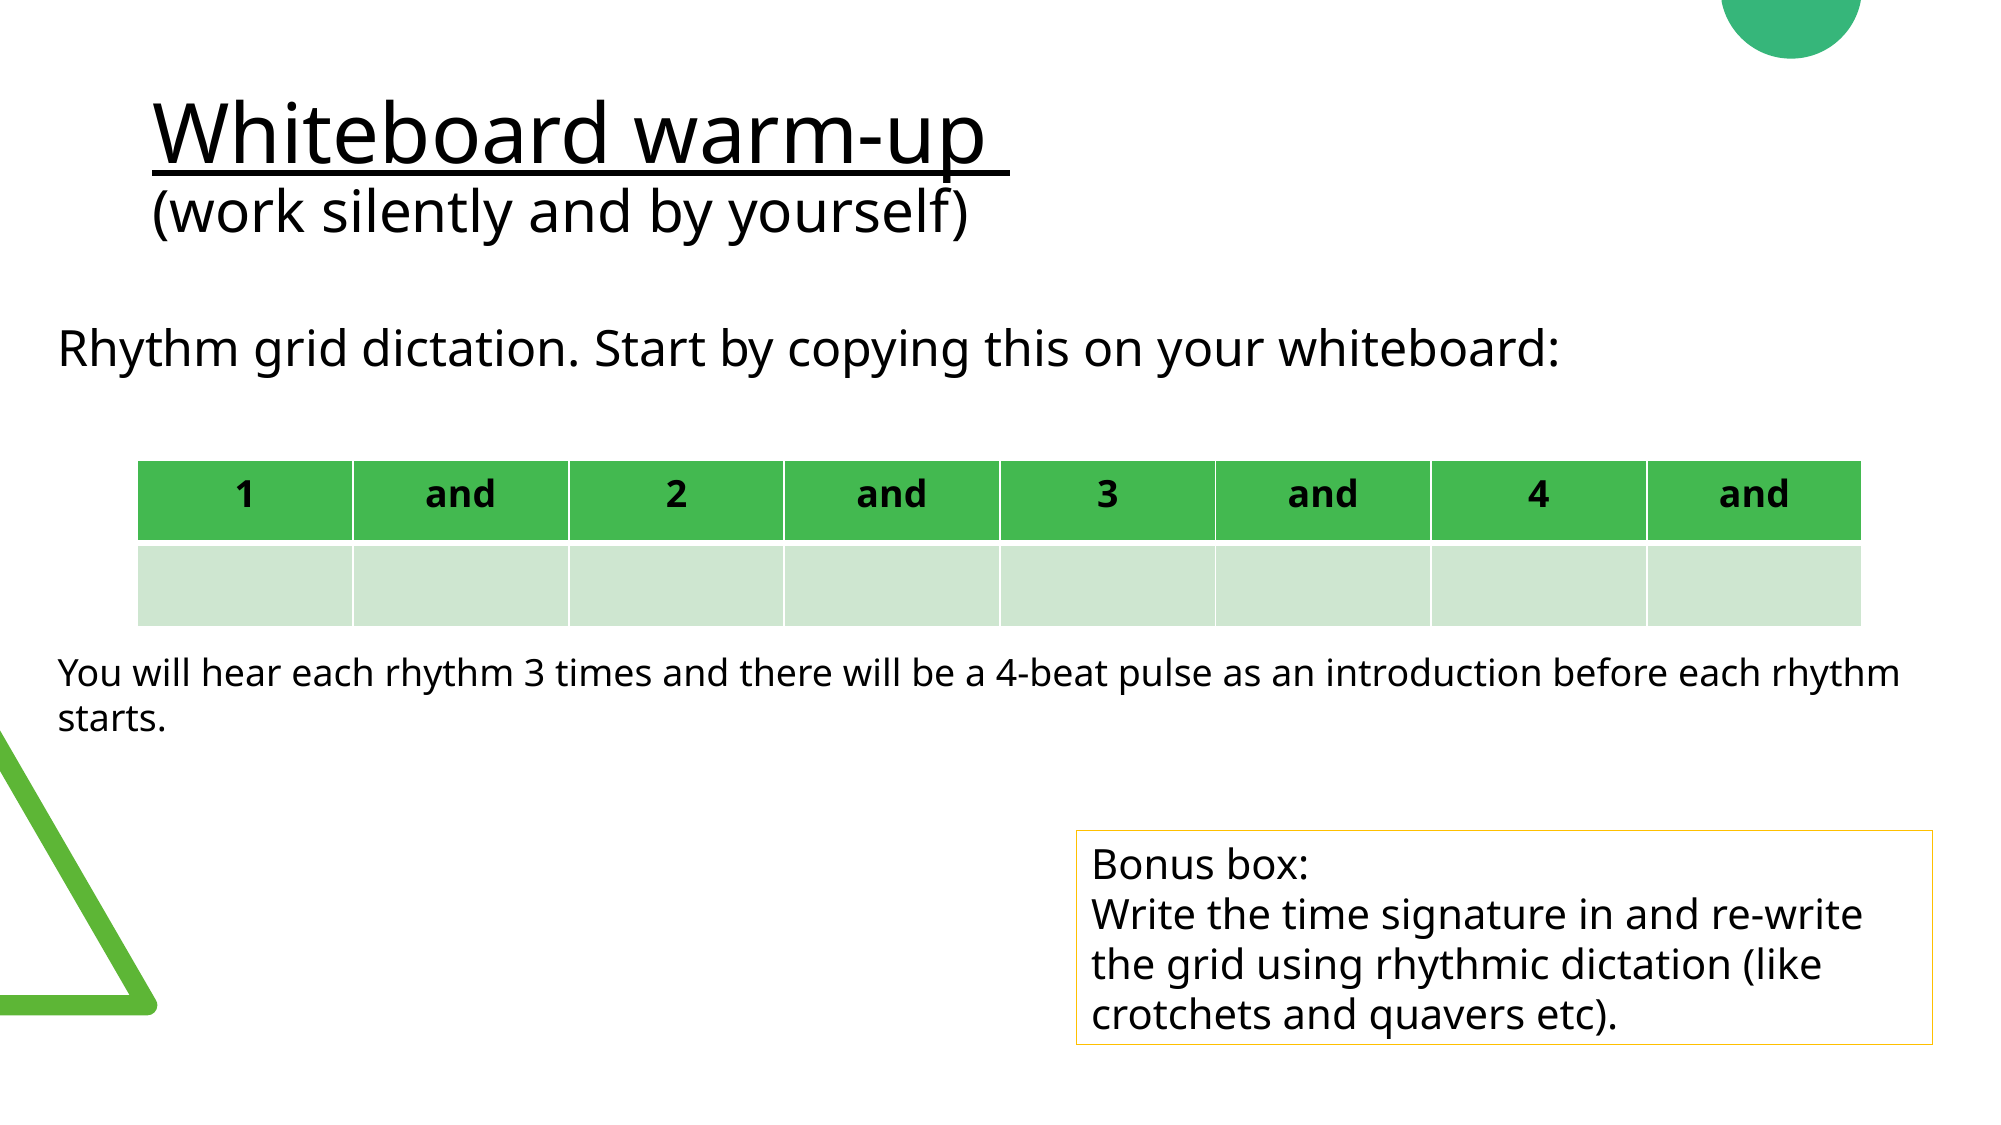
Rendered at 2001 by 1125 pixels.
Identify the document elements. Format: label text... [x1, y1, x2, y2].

table_header 1 [138, 461, 352, 540]
text_box You will hear each rhythm 3 times and there will be a 4-beat pulse as an introduction before each rhythm starts. [42, 641, 2000, 746]
table_header and [1648, 461, 1861, 540]
table_cell [354, 546, 568, 626]
title Whiteboard warm-up (work silently and by yourself) [137, 59, 1863, 278]
text_box Rhythm grid dictation. Start by copying this on your whiteboard: [42, 308, 1748, 384]
table_header and [354, 461, 568, 540]
table_cell [1001, 546, 1215, 626]
table_cell [570, 546, 783, 626]
table_header 2 [570, 461, 783, 540]
table_cell [138, 546, 352, 626]
table_header and [1216, 461, 1430, 540]
table_cell [1216, 546, 1430, 626]
table_header 4 [1432, 461, 1646, 540]
table_header and [785, 461, 999, 540]
text_box Bonus box: Write the time signature in and re-write the grid using rhythmic dictation (like crotchets and quavers etc). [1076, 830, 1933, 1045]
table_cell [1648, 546, 1861, 626]
table_cell [785, 546, 999, 626]
table_cell [1432, 546, 1646, 626]
table_header 3 [1001, 461, 1215, 540]
